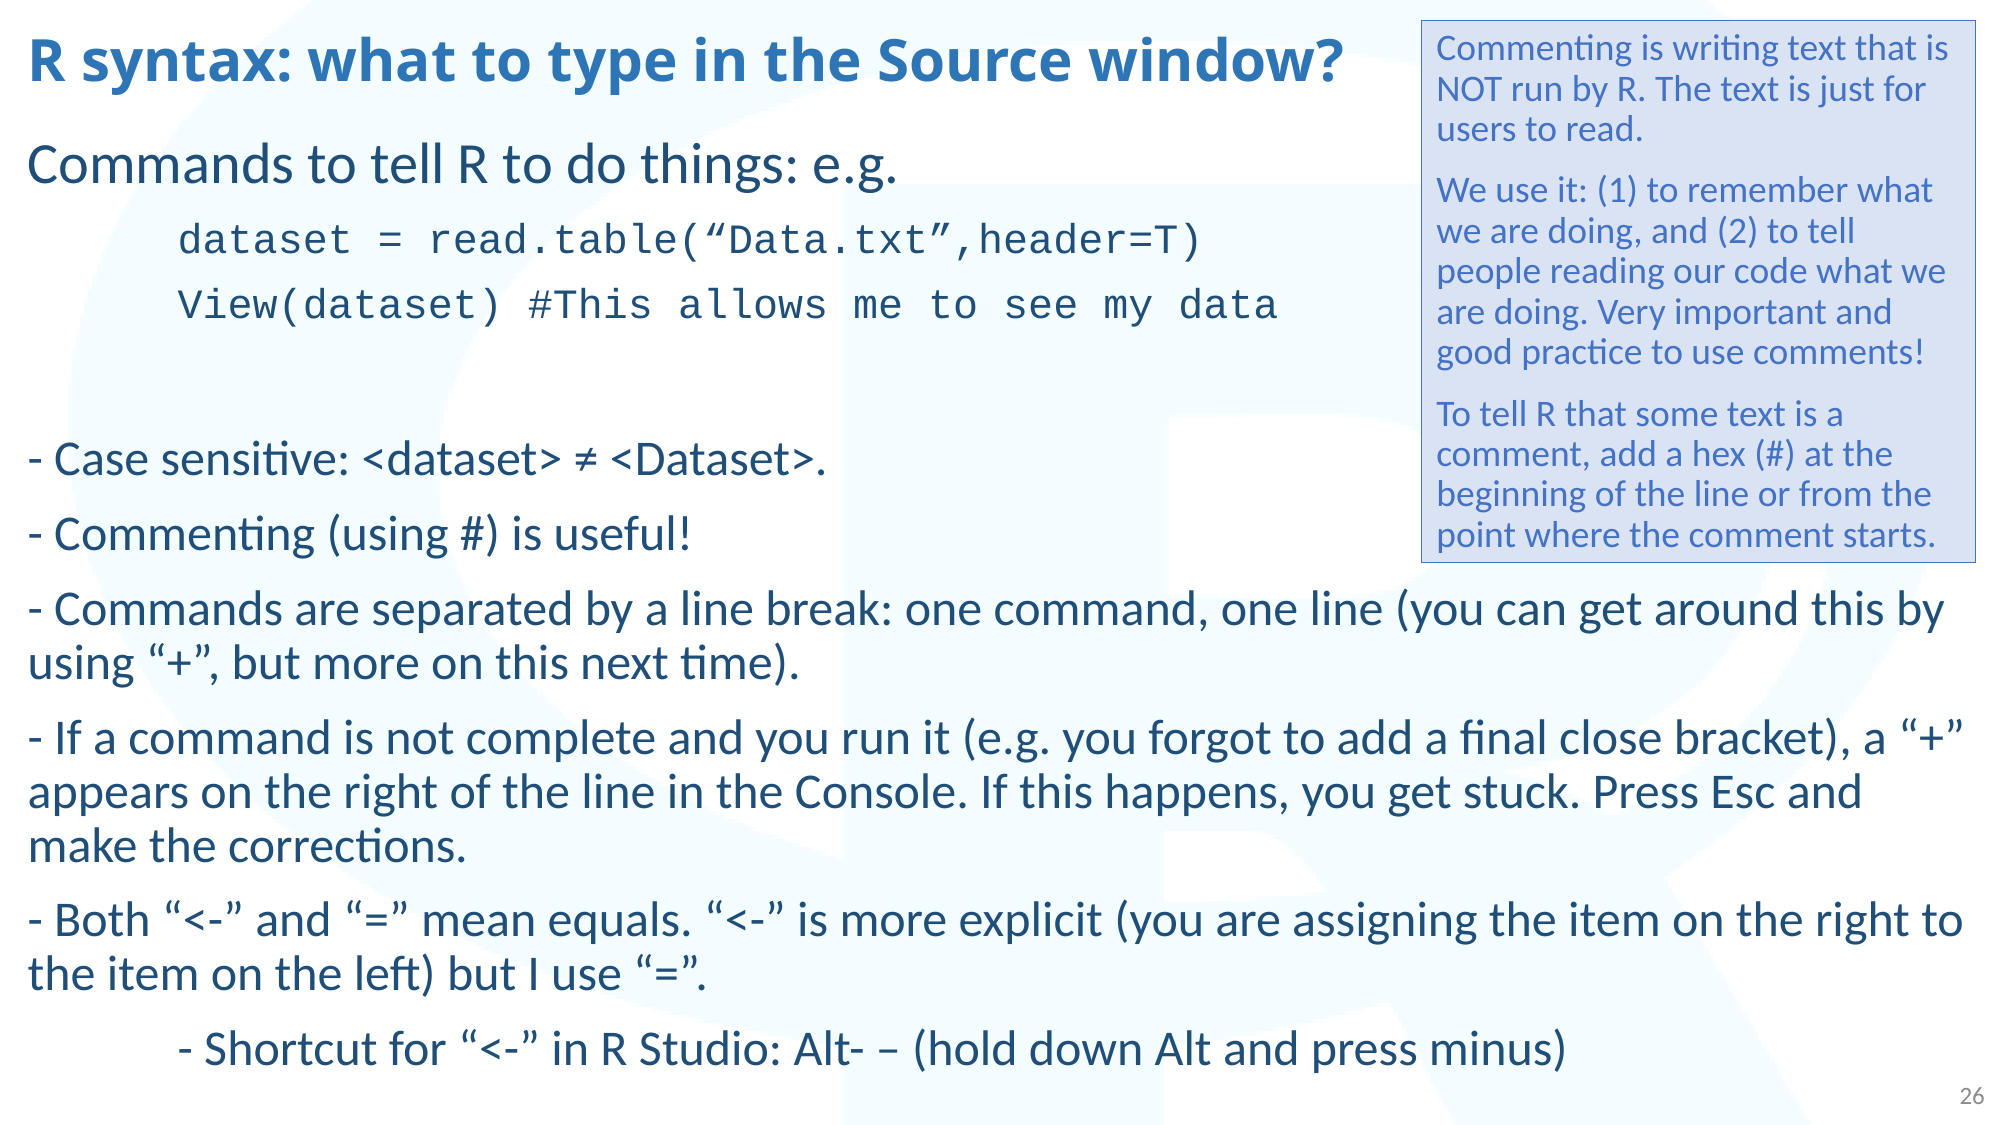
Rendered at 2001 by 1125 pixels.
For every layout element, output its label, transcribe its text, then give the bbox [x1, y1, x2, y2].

text_box Commenting is writing text that is NOT run by R. The text is just for users to read. We use it: (1) to remember what we are doing, and (2) to tell people reading our code what we are doing. Very important and good practice to use comments! To tell R that some text is a comment, add a hex (#) at the beginning of the line or from the point where the comment starts. [1421, 20, 1976, 563]
slide_number 26 [1550, 1065, 2000, 1125]
title R syntax: what to type in the Source window? [12, 17, 1988, 108]
list Commands to tell R to do things: e.g. dataset = read.table(“Data.txt”,header=T) View(dataset) #This allows me to see my data - Case sensitive: <dataset> ≠ <Dataset>. - Commenting (using #) is useful! - Commands are separated by a line break: one command, one line (you can get around this by using “+”, but more on this next time). - If a command is not complete and you run it (e.g. you forgot to add a final close bracket), a “+” appears on the right of the line in the Console. If this happens, you get stuck. Press Esc and make the corrections. - Both “<-” and “=” mean equals. “<-” is more explicit (you are assigning the item on the right to the item on the left) but I use “=”. - Shortcut for “<-” in R Studio: Alt- – (hold down Alt and press minus) [12, 125, 1988, 1123]
